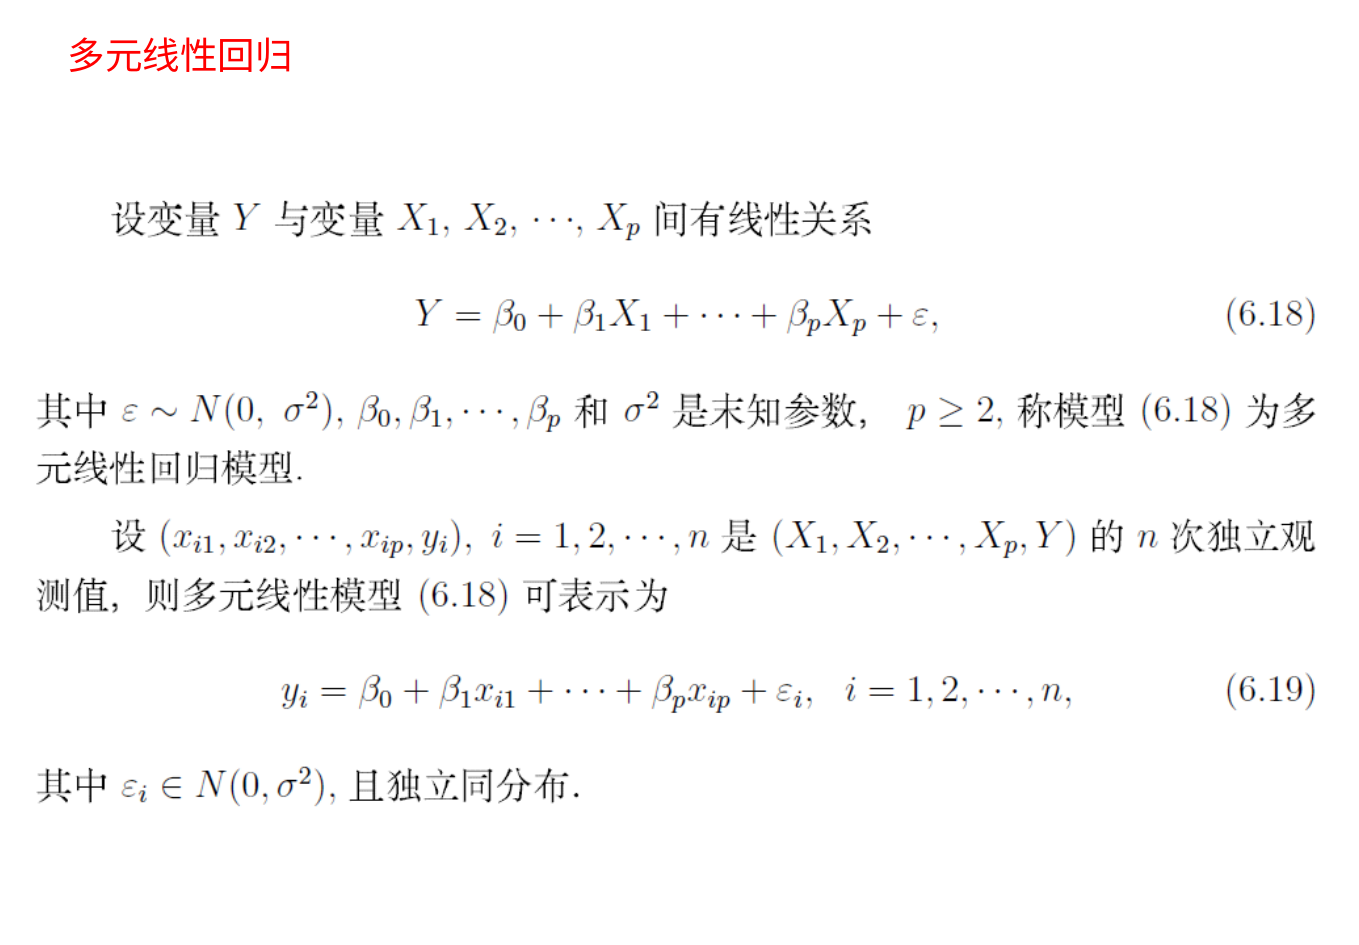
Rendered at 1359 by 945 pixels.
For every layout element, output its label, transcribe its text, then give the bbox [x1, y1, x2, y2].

picture [26, 180, 1333, 822]
text_box 多元线性回归 [52, 24, 308, 85]
